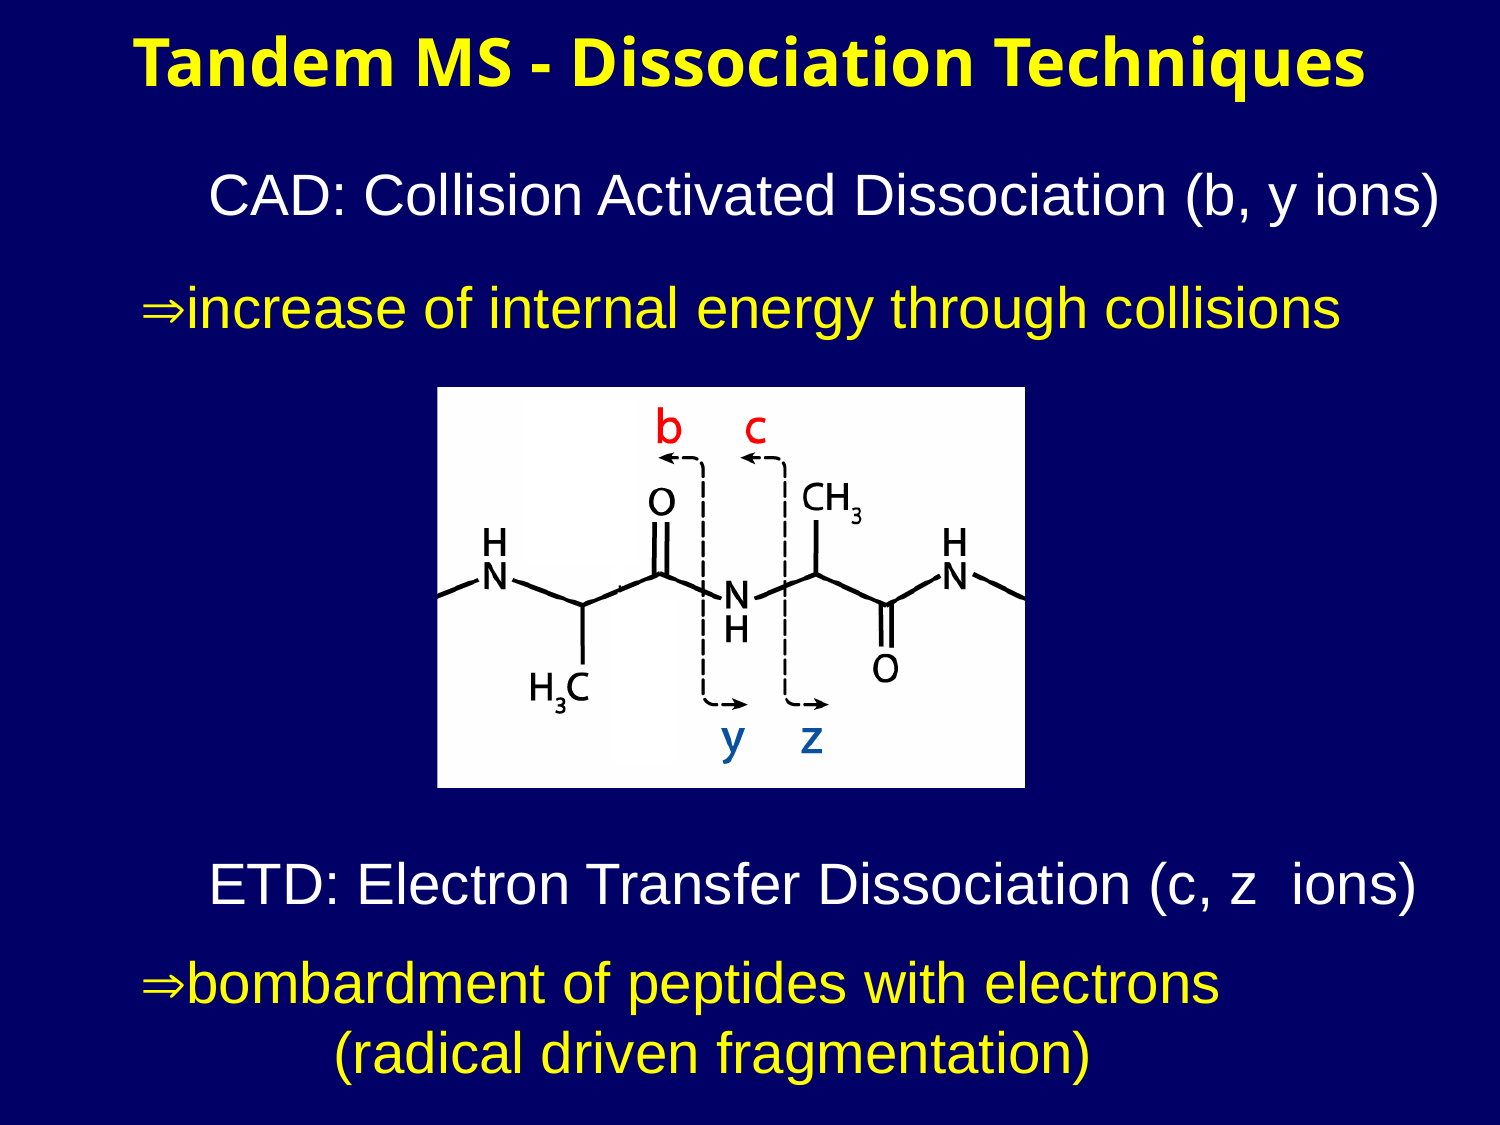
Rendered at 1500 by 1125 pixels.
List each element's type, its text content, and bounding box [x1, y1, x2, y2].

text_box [437, 387, 1026, 788]
text_box ETD: Electron Transfer Dissociation (c, z ions) [193, 839, 1435, 924]
text_box bombardment of peptides with electrons (radical driven fragmentation) [99, 937, 1263, 1093]
text_box increase of internal energy through collisions [99, 262, 1400, 348]
text_box Tandem MS - Dissociation Techniques [74, 12, 1425, 143]
text_box CAD: Collision Activated Dissociation (b, y ions) [193, 149, 1457, 235]
